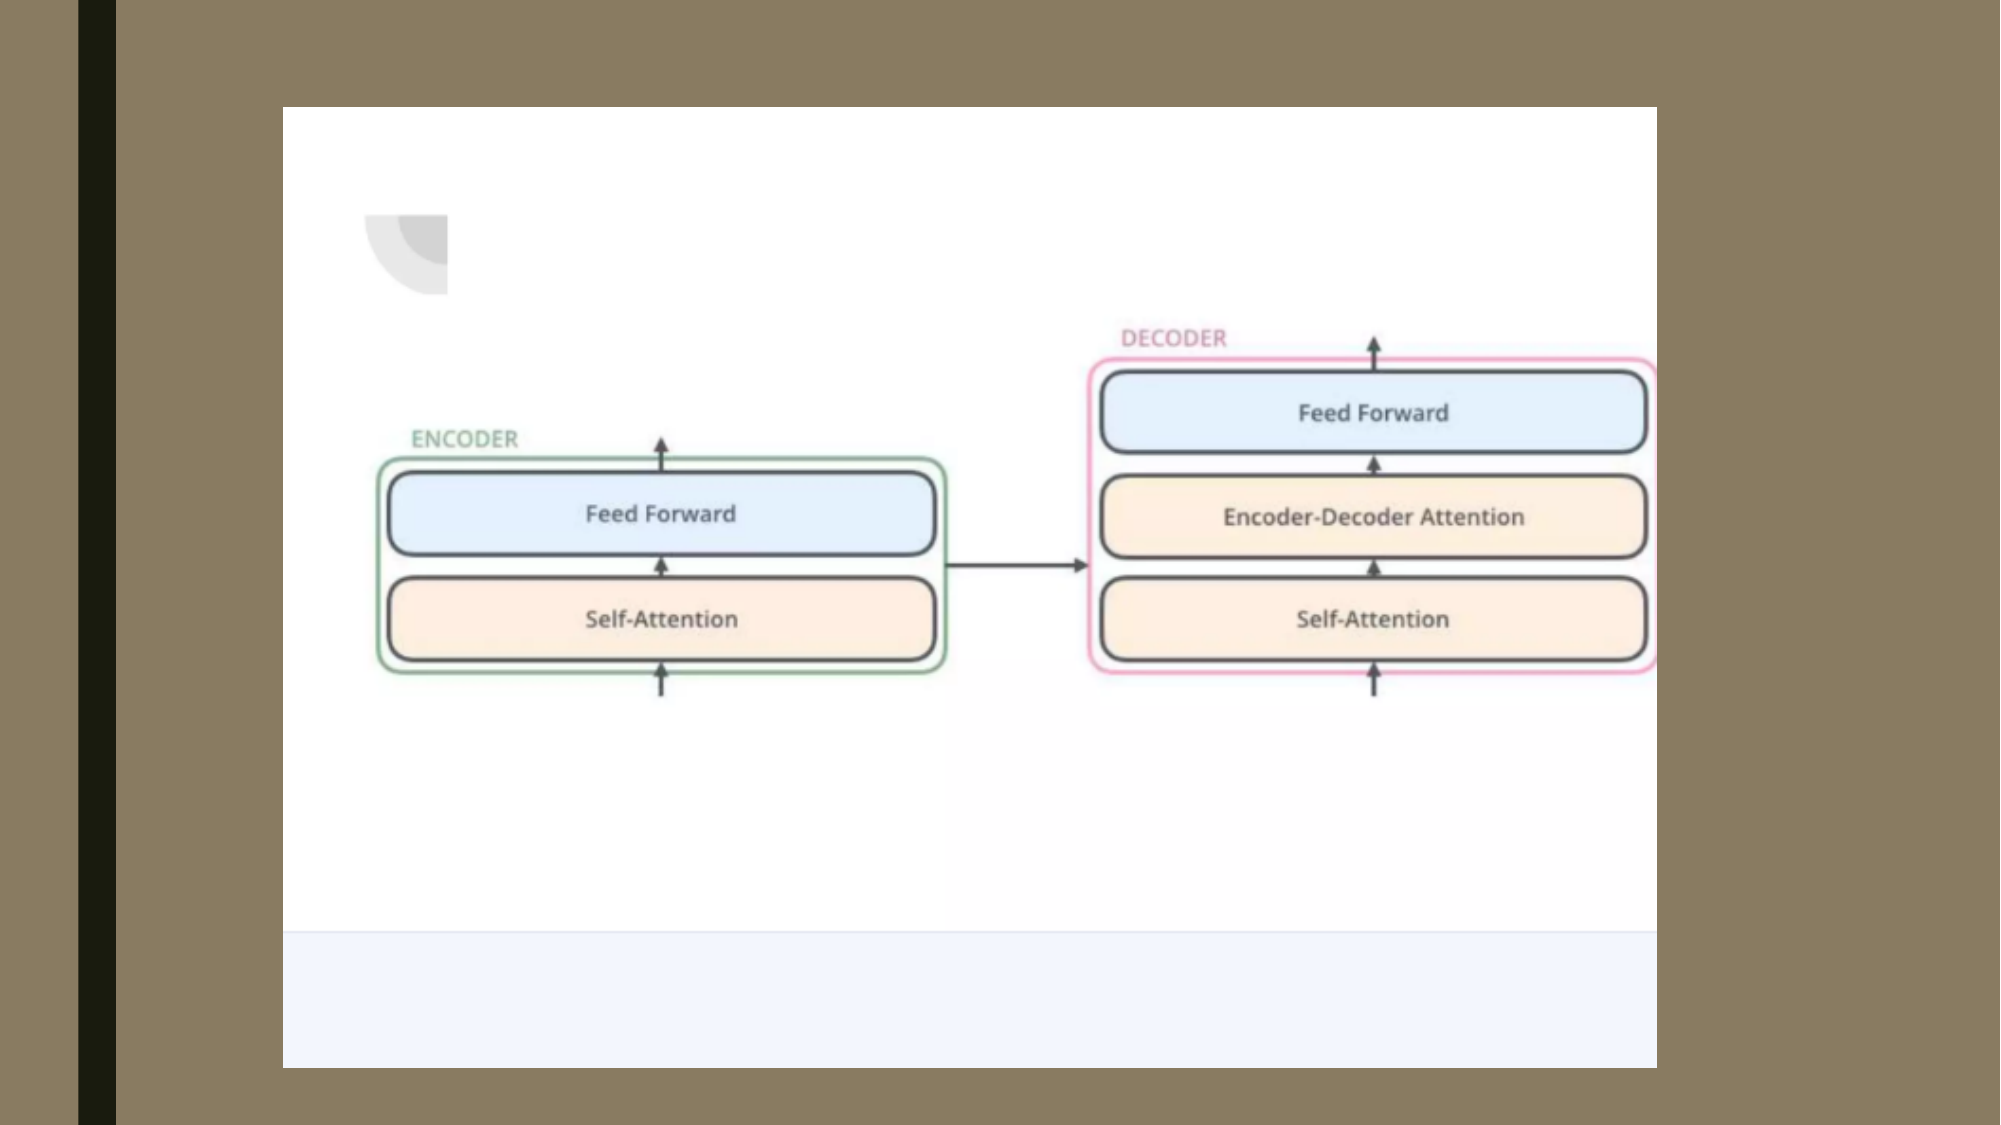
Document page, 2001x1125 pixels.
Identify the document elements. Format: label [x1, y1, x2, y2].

picture [283, 107, 1657, 1068]
